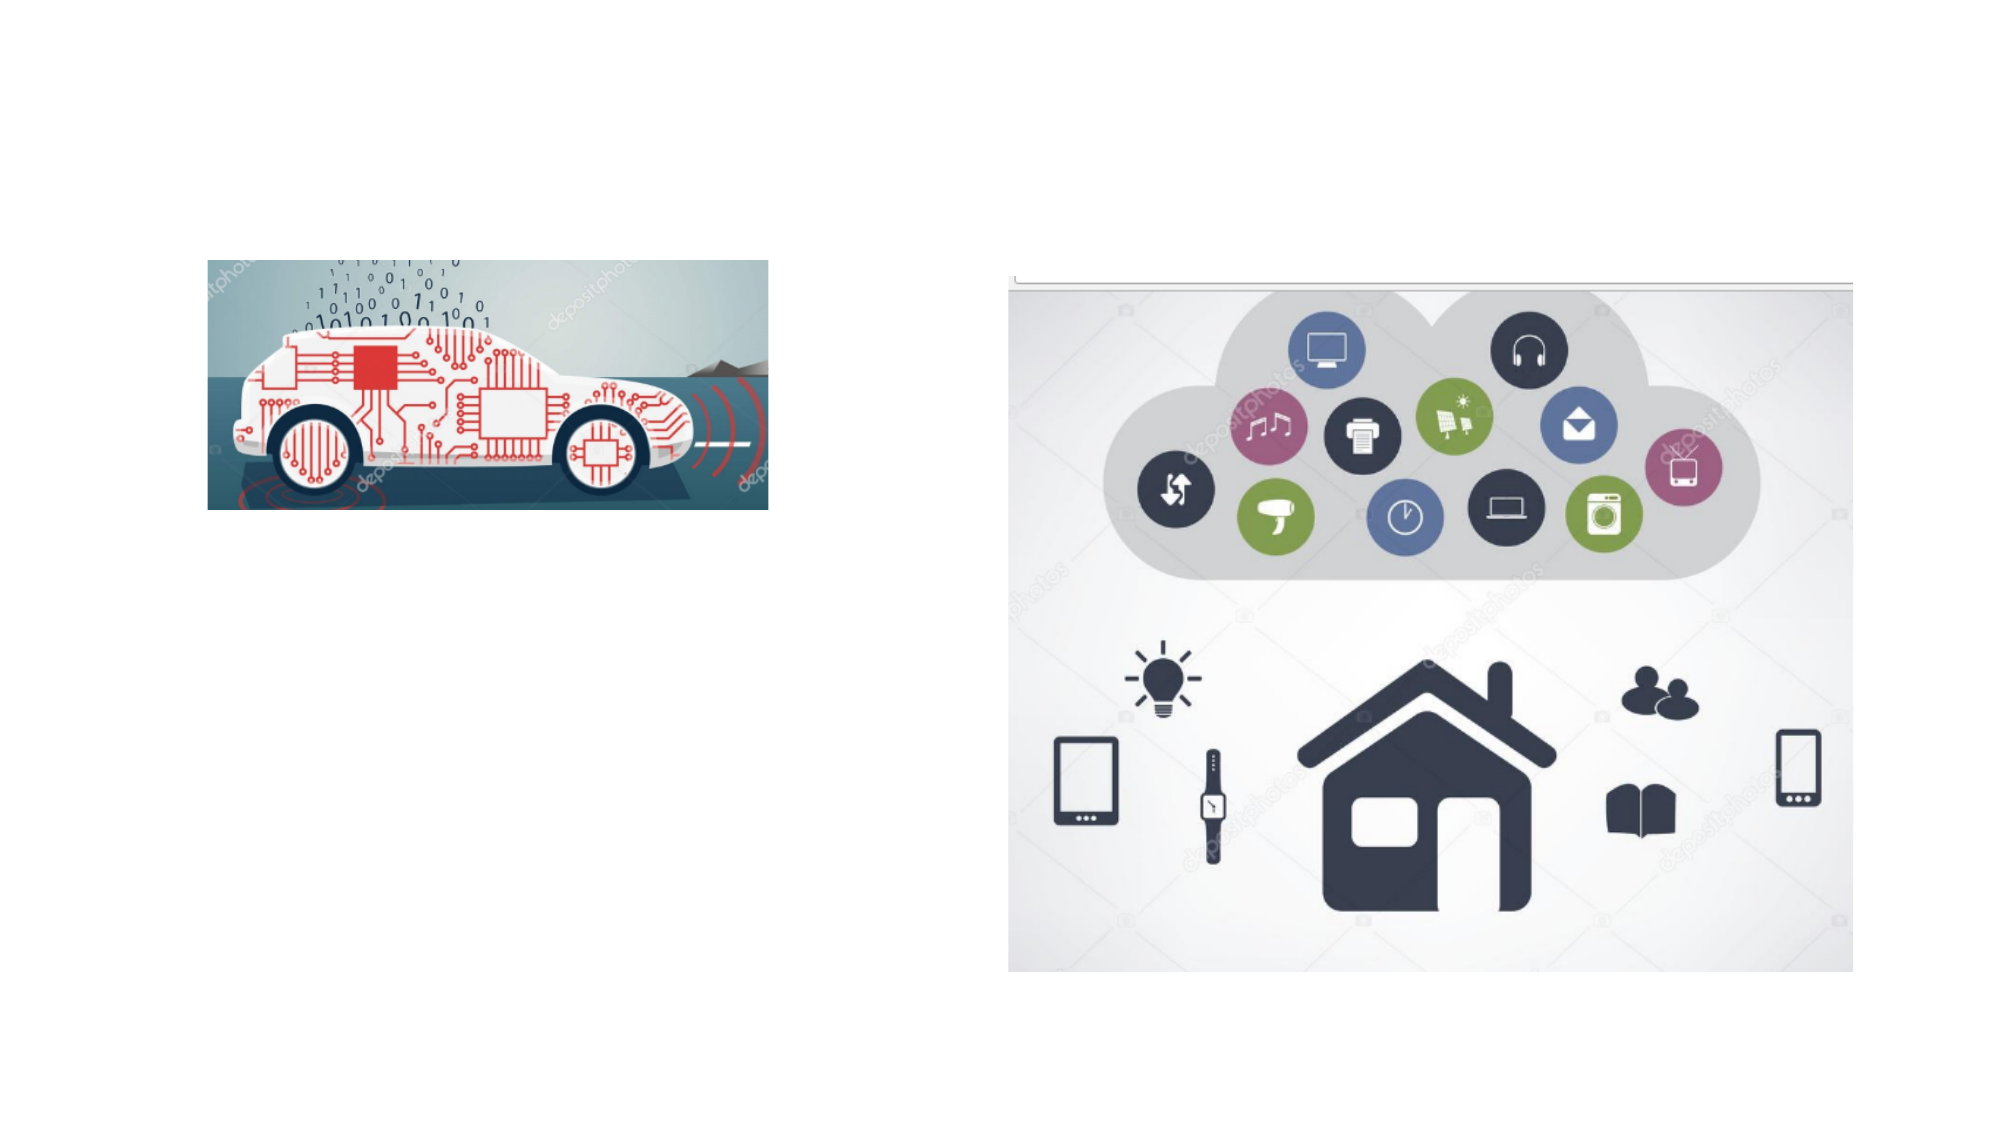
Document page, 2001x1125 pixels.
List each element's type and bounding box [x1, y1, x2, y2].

picture [1008, 276, 1854, 972]
picture [207, 260, 769, 510]
